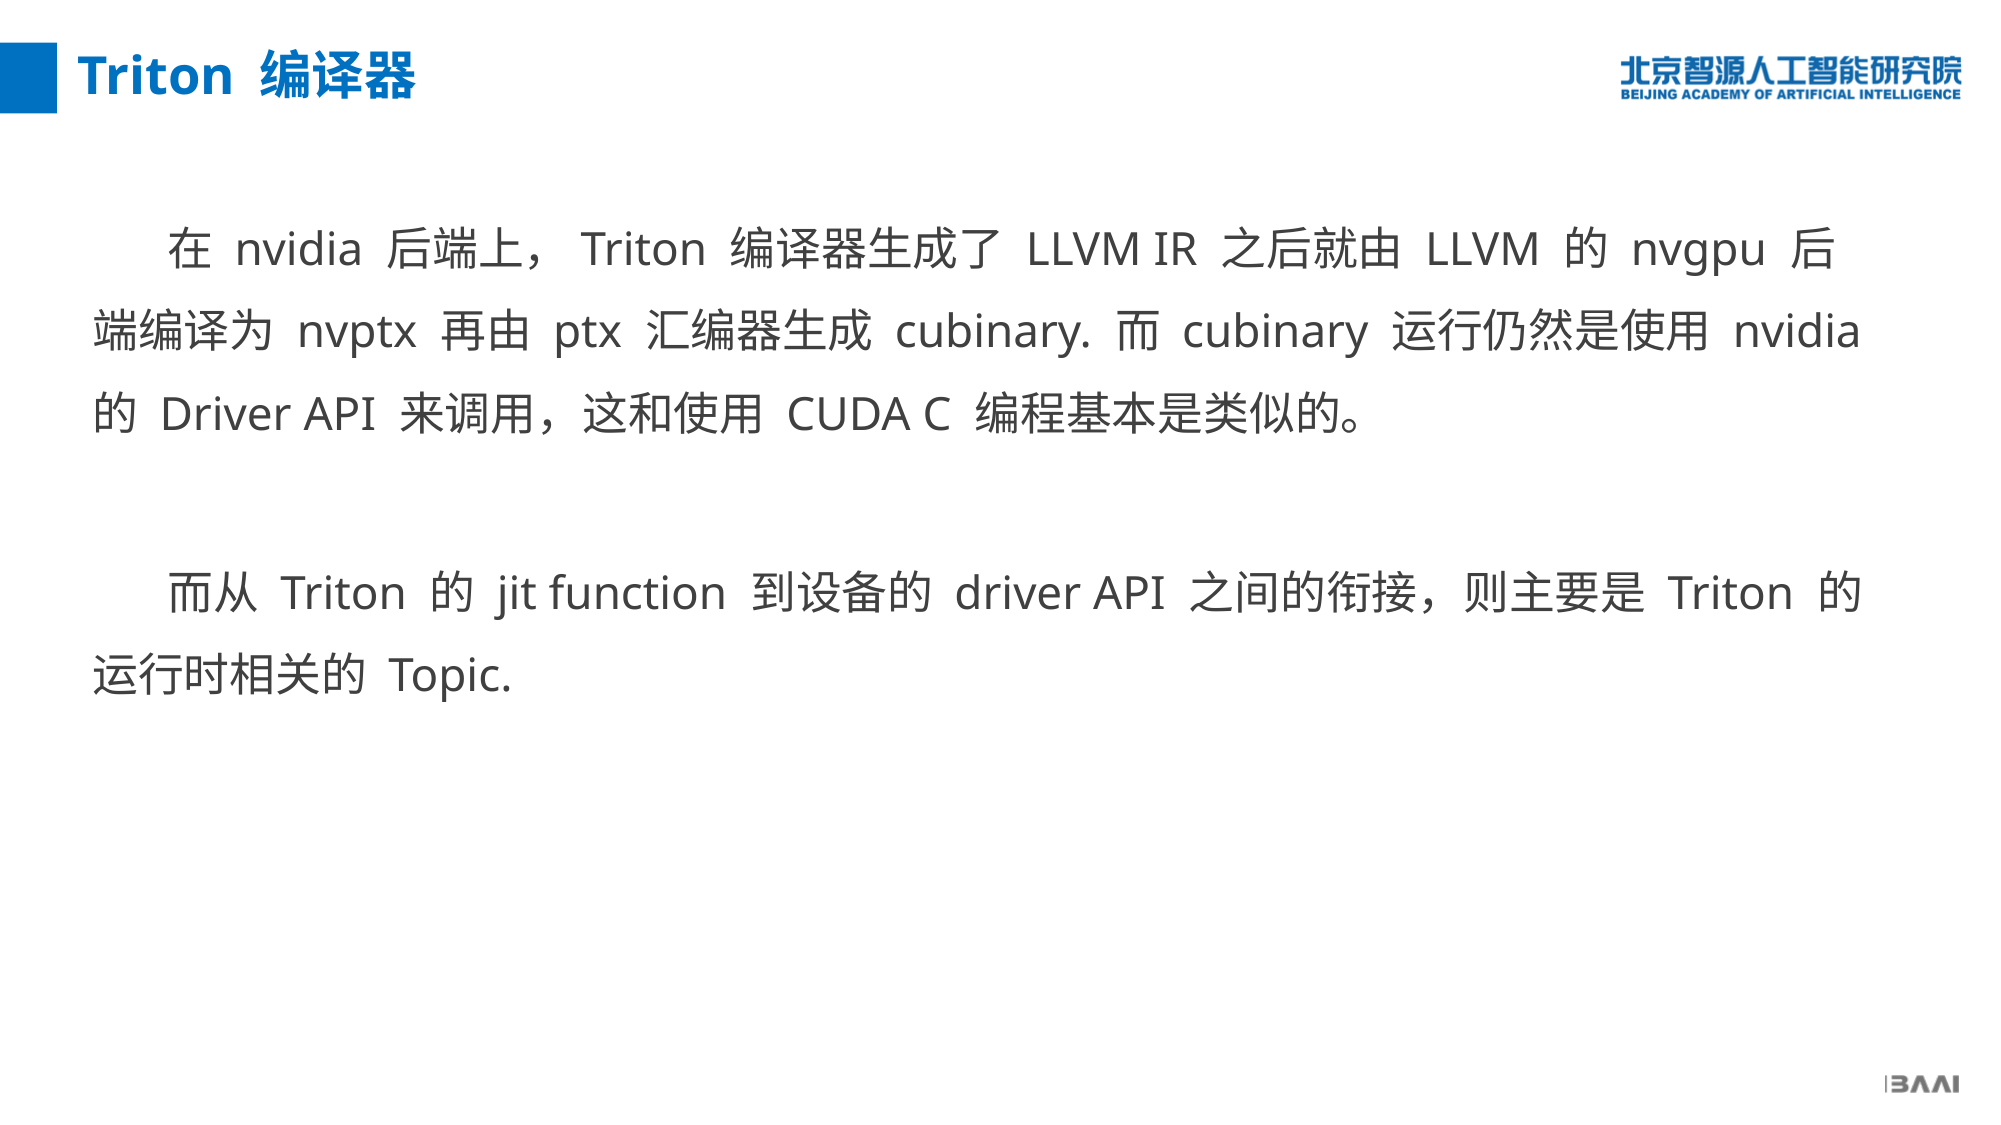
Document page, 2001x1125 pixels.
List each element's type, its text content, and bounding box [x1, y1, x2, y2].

list Triton 编译器 [77, 49, 1588, 107]
picture [1880, 1073, 1963, 1095]
list 在 nvidia 后端上，Triton 编译器生成了 LLVM IR 之后就由 LLVM 的 nvgpu 后端编译为 nvptx 再由 ptx 汇编器生成 cubinary. 而 cubinary 运行仍然是使用 nvidia 的 Driver API 来调用，这和使用 CUDA C 编程基本是类似的。 而从 Triton 的 jit function 到设备的 driver API 之间的衔接，则主要是 Triton 的运行时相关的 Topic. [77, 184, 1896, 967]
picture [1613, 38, 1972, 117]
